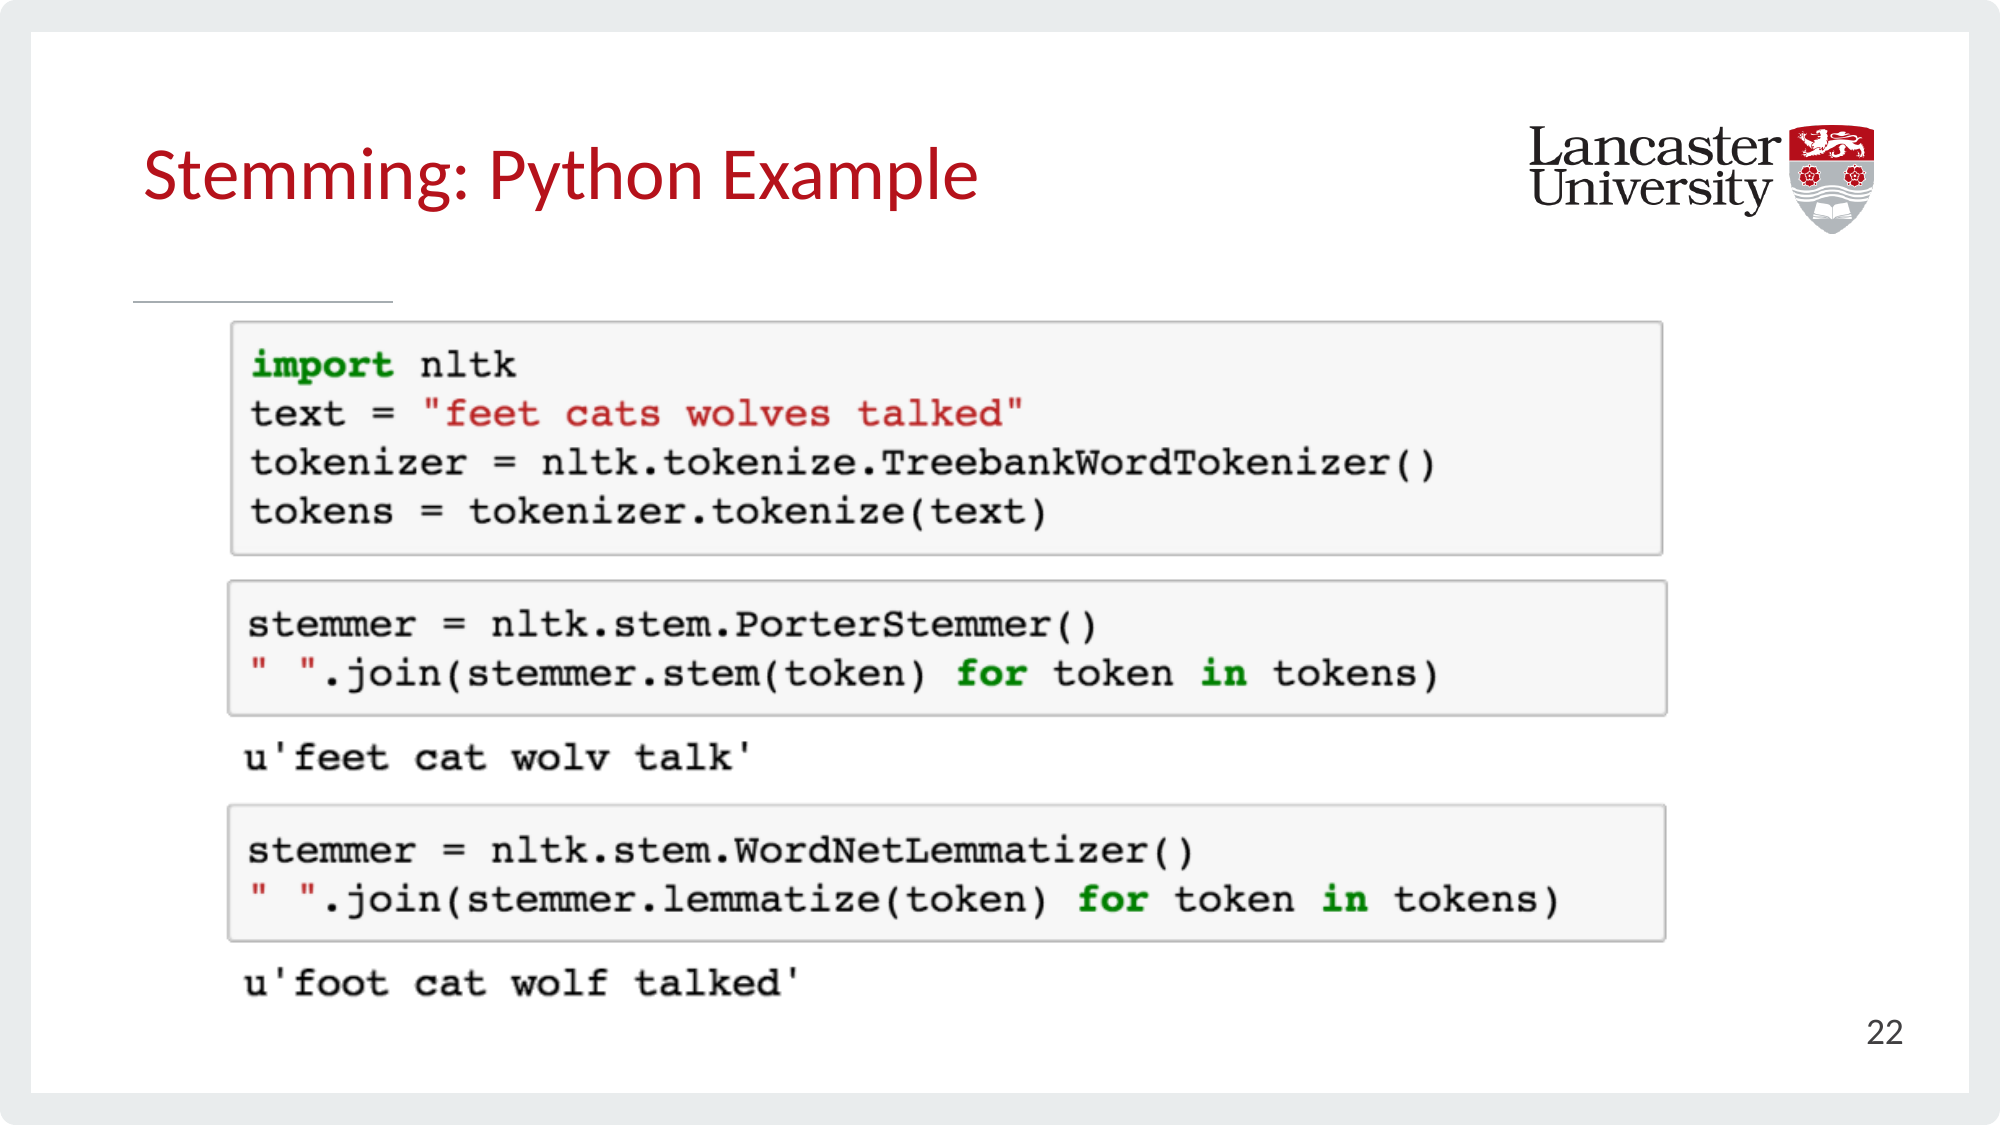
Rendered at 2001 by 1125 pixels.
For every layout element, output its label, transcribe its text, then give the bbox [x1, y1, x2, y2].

slide_number 22 [1468, 999, 1919, 1060]
title Stemming: Python Example [128, 78, 1482, 279]
picture [219, 570, 1678, 781]
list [219, 308, 1675, 570]
picture [219, 793, 1675, 1008]
